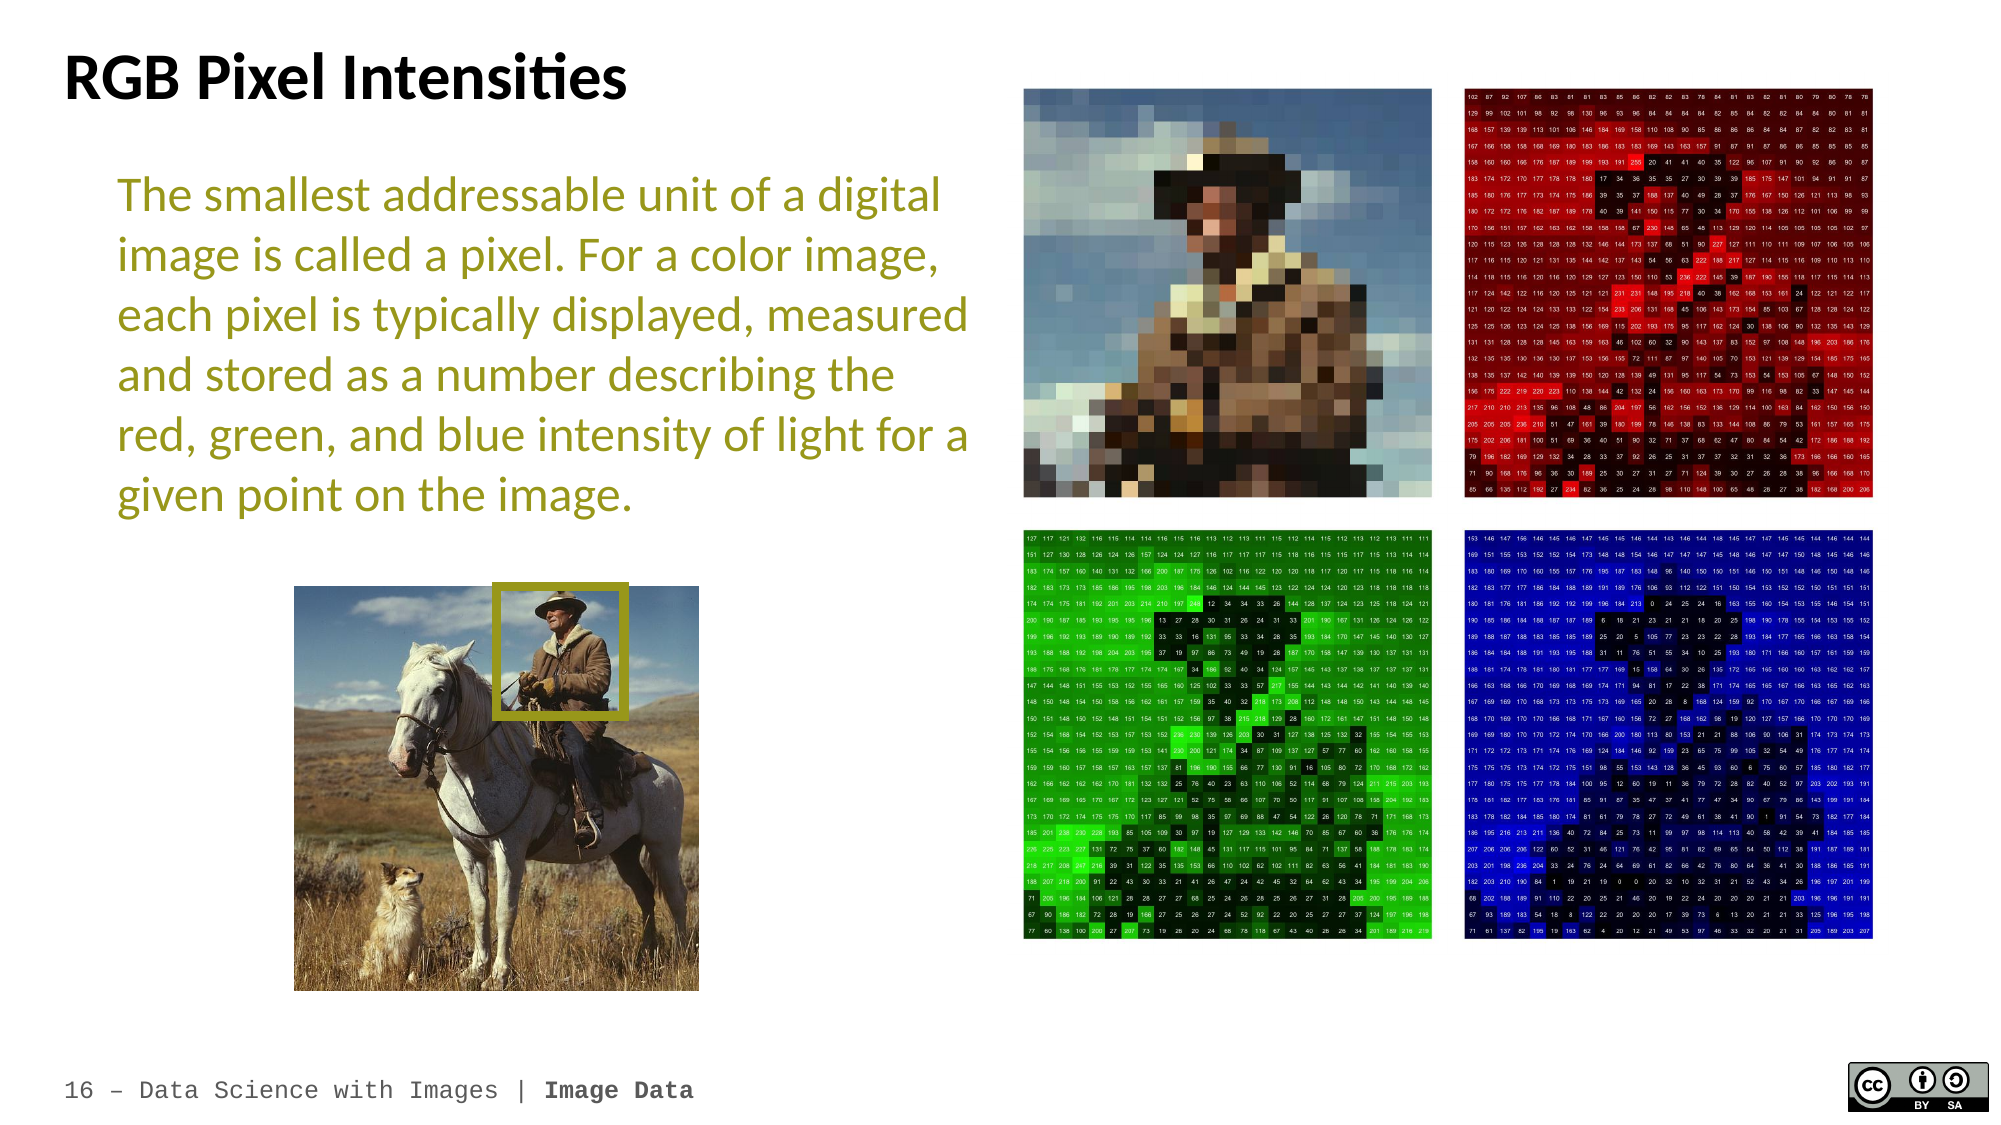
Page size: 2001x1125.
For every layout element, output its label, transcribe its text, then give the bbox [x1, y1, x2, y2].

picture [1007, 72, 1889, 955]
text_box RGB Pixel Intensities [49, 25, 1431, 121]
picture [1848, 1061, 1990, 1112]
picture [294, 586, 699, 991]
text_box 16 – Data Science with Images | Image Data [49, 1066, 814, 1112]
text_box The smallest addressable unit of a digital image is called a pixel. For a color image, each pixel is typically displayed, measured and stored as a number describing the red, green, and blue intensity of light for a given point on the image. [102, 153, 1000, 529]
